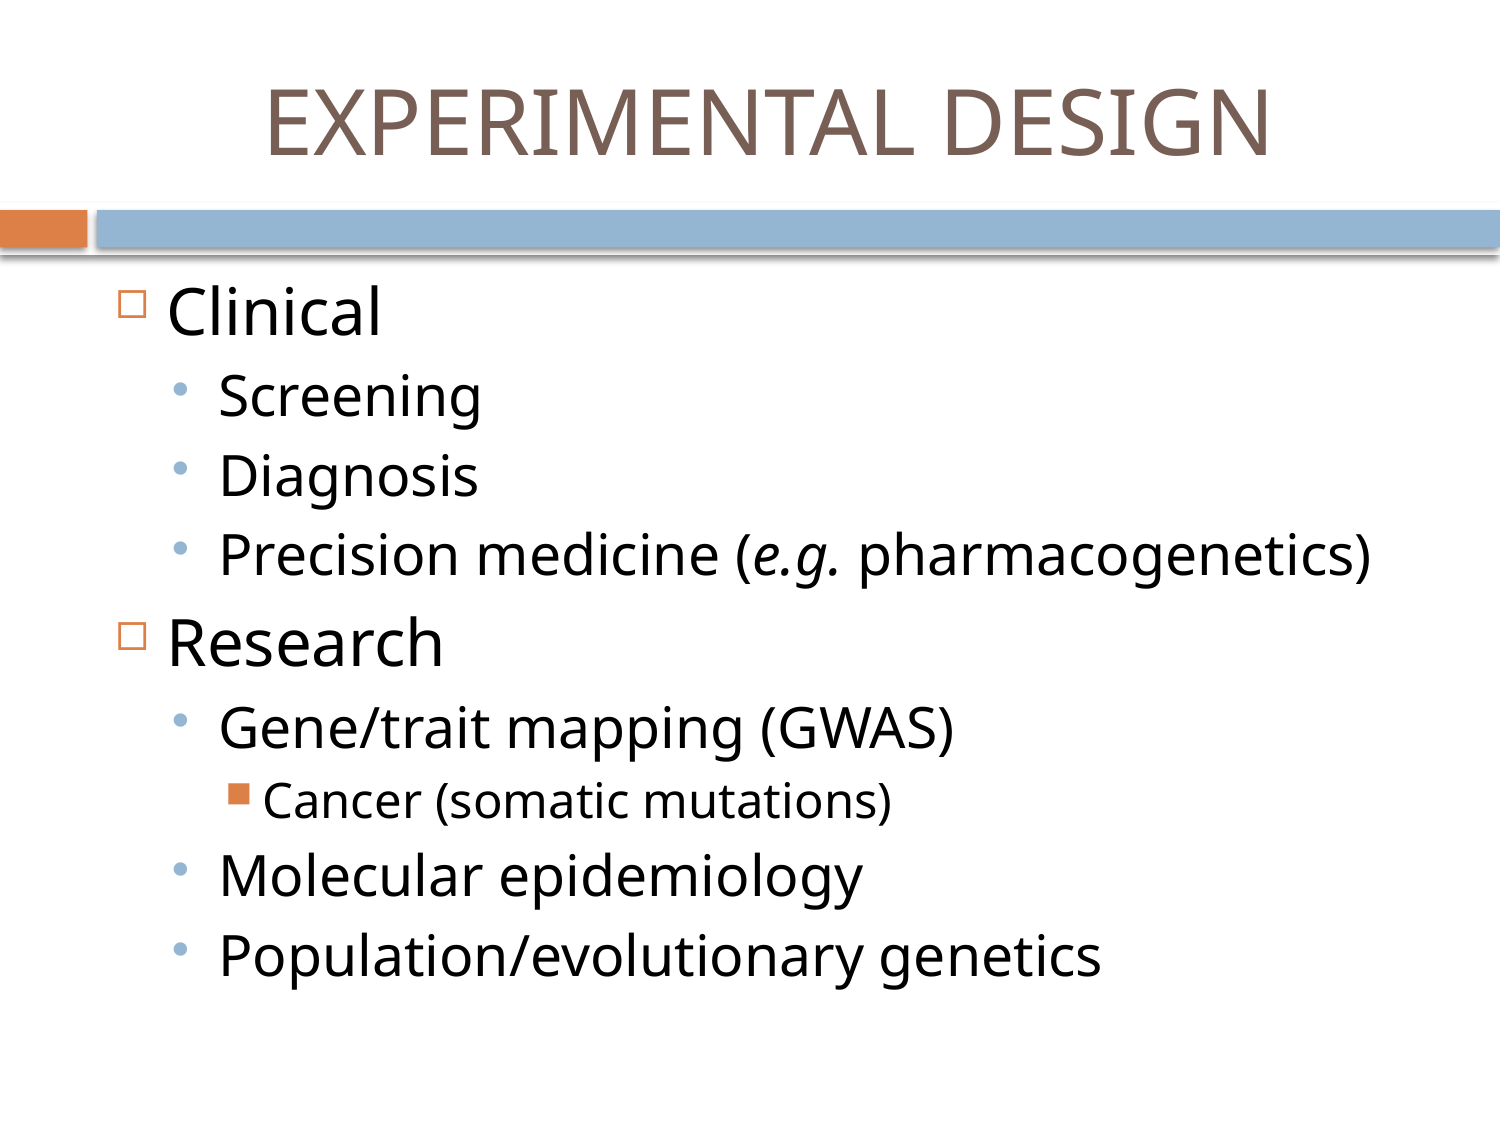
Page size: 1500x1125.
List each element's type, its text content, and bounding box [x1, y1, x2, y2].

title EXPERIMENTAL DESIGN [100, 37, 1438, 200]
list Clinical Screening Diagnosis Precision medicine (e.g. pharmacogenetics) Research Gene/trait mapping (GWAS) Cancer (somatic mutations) Molecular epidemiology Population/evolutionary genetics [100, 262, 1438, 1000]
